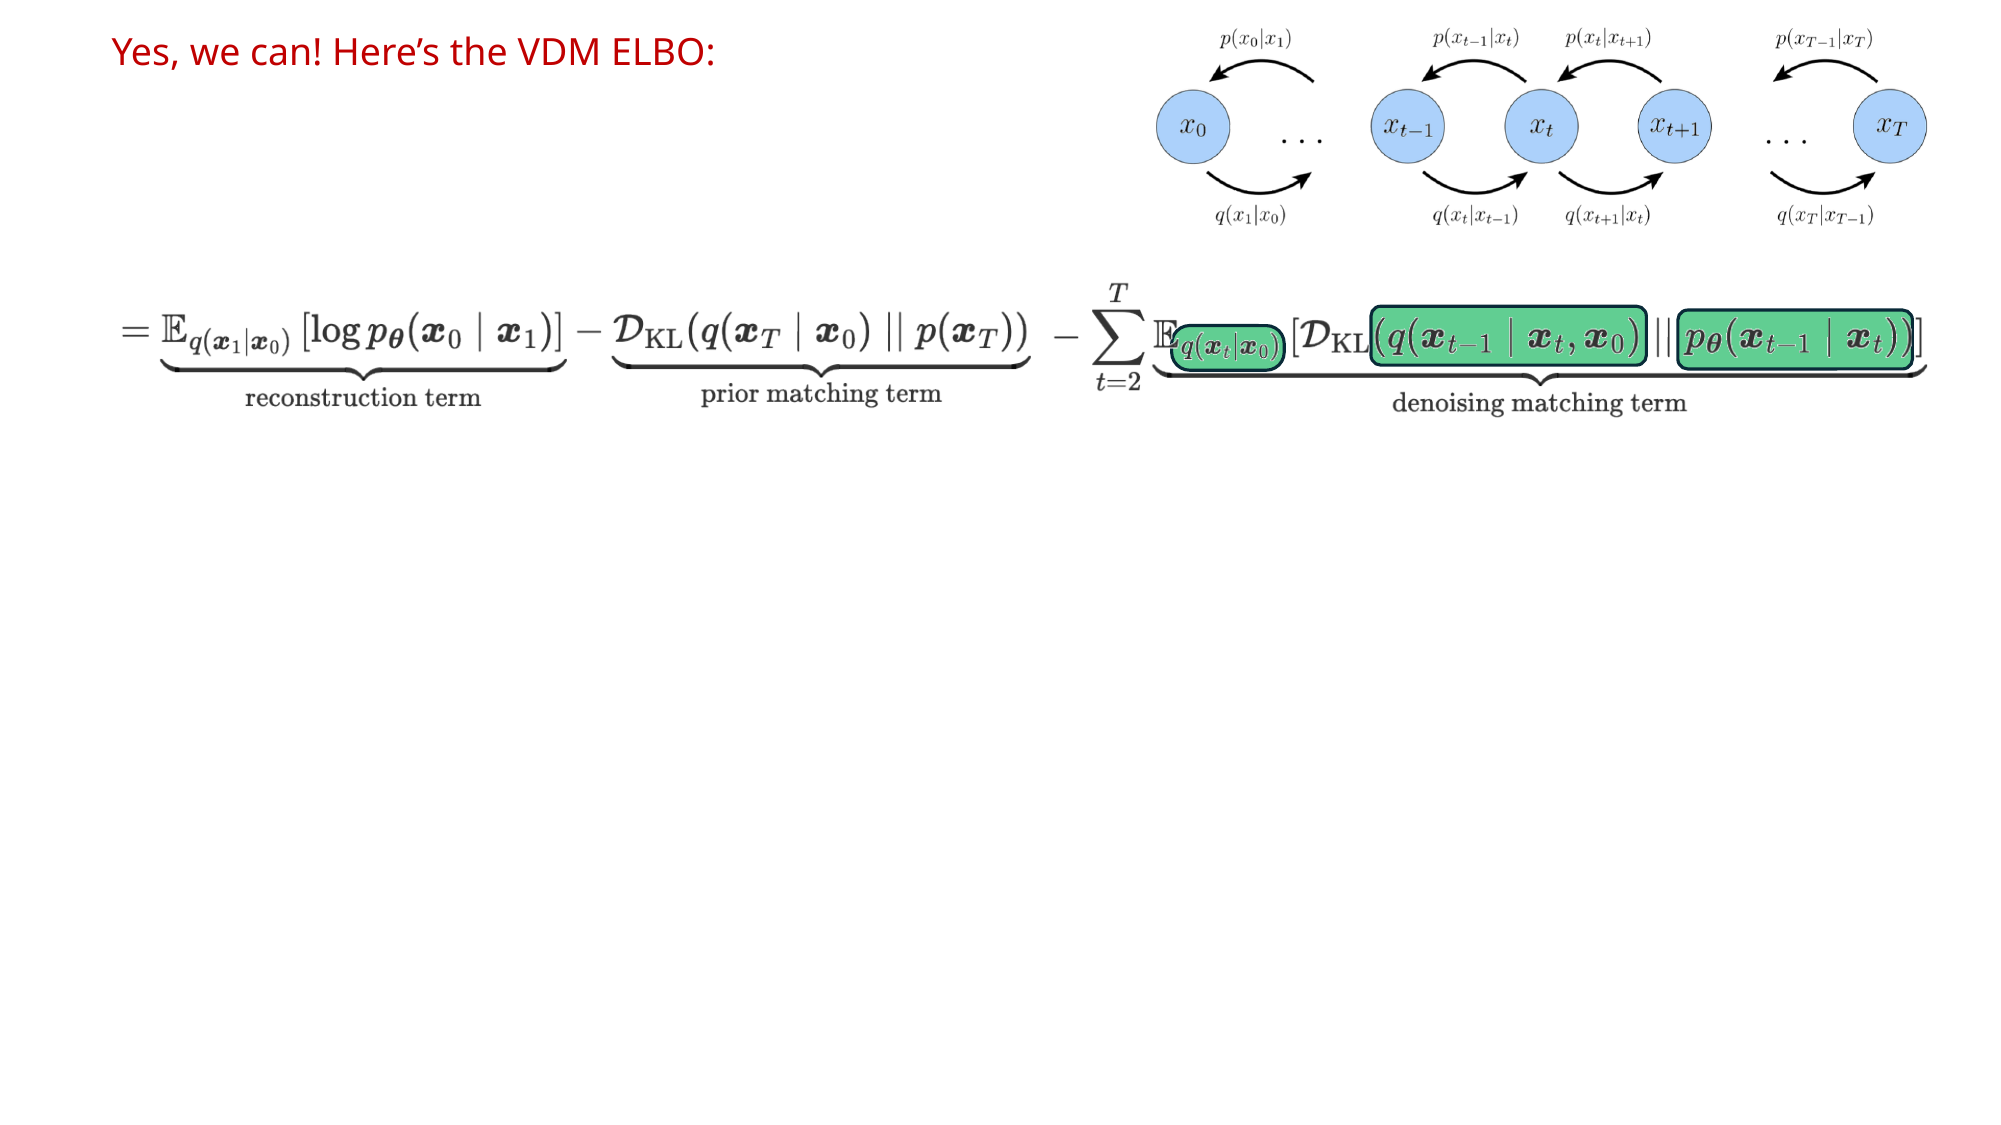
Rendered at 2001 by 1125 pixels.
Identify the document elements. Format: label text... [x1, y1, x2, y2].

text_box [103, 272, 1944, 422]
picture [1129, 20, 1944, 235]
text_box Yes, we can! Here’s the VDM ELBO: [96, 20, 731, 81]
